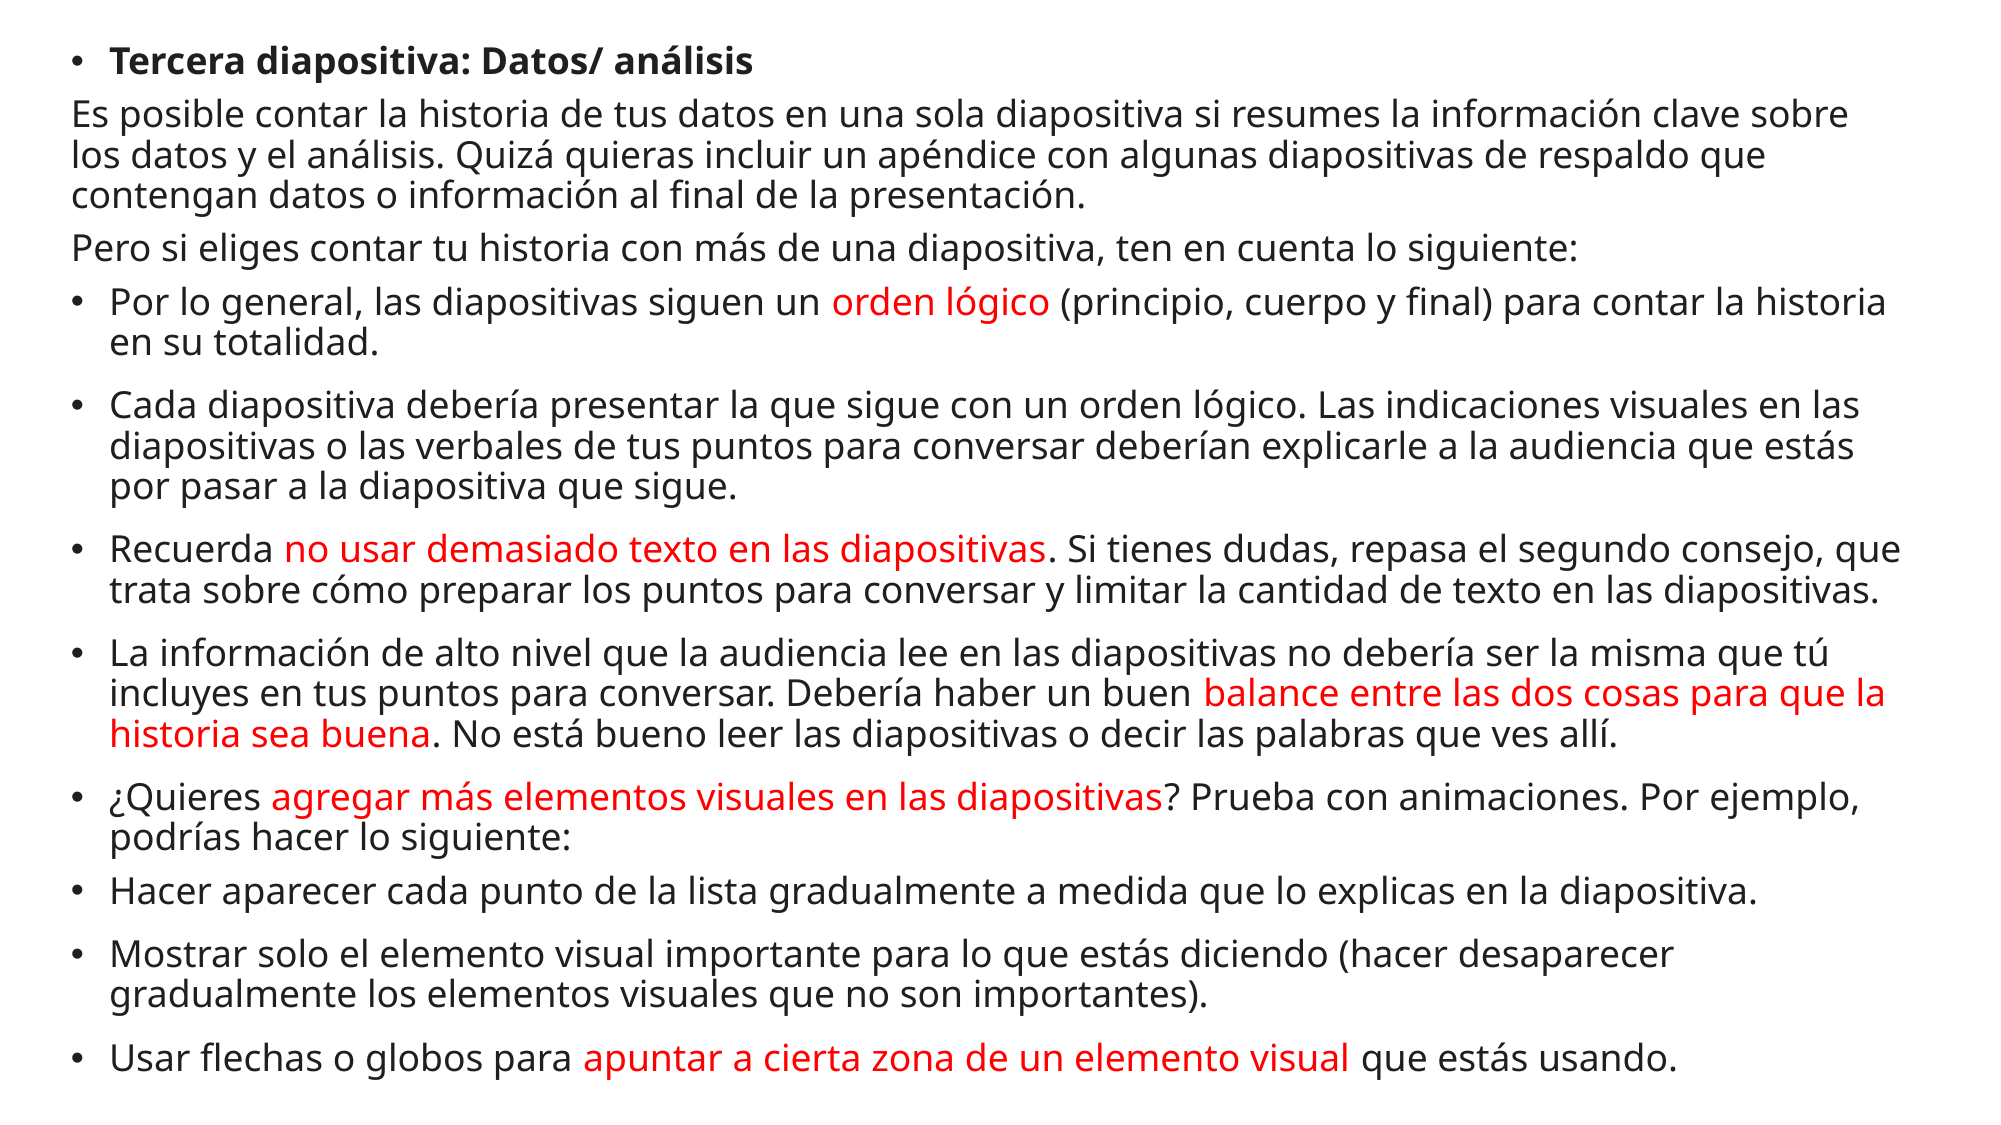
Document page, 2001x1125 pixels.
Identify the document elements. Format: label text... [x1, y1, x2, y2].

list Tercera diapositiva: Datos/ análisis Es posible contar la historia de tus datos en una sola diapositiva si resumes la información clave sobre los datos y el análisis. Quizá quieras incluir un apéndice con algunas diapositivas de respaldo que contengan datos o información al final de la presentación. Pero si eliges contar tu historia con más de una diapositiva, ten en cuenta lo siguiente: Por lo general, las diapositivas siguen un orden lógico (principio, cuerpo y final) para contar la historia en su totalidad. Cada diapositiva debería presentar la que sigue con un orden lógico. Las indicaciones visuales en las diapositivas o las verbales de tus puntos para conversar deberían explicarle a la audiencia que estás por pasar a la diapositiva que sigue. Recuerda no usar demasiado texto en las diapositivas. Si tienes dudas, repasa el segundo consejo, que trata sobre cómo preparar los puntos para conversar y limitar la cantidad de texto en las diapositivas. La información de alto nivel que la audiencia lee en las diapositivas no debería ser la misma que tú incluyes en tus puntos para conversar. Debería haber un buen balance entre las dos cosas para que la historia sea buena. No está bueno leer las diapositivas o decir las palabras que ves allí. ¿Quieres agregar más elementos visuales en las diapositivas? Prueba con animaciones. Por ejemplo, podrías hacer lo siguiente: Hacer aparecer cada punto de la lista gradualmente a medida que lo explicas en la diapositiva. Mostrar solo el elemento visual importante para lo que estás diciendo (hacer desaparecer gradualmente los elementos visuales que no son importantes). Usar flechas o globos para apuntar a cierta zona de un elemento visual que estás usando. [55, 34, 1924, 1097]
